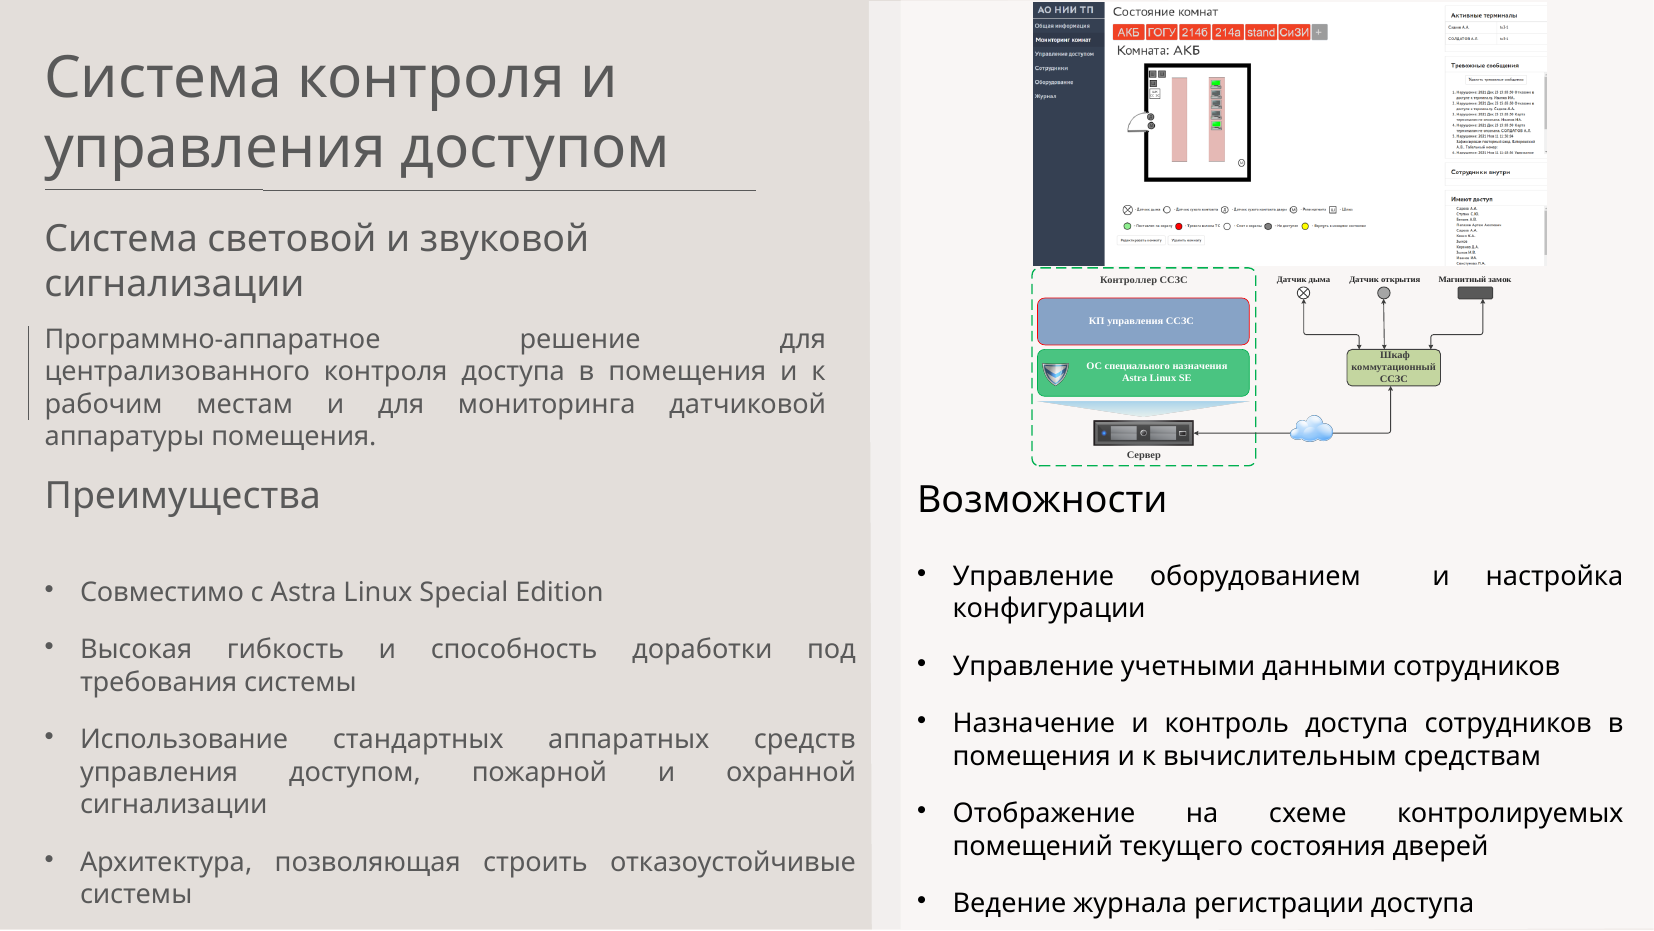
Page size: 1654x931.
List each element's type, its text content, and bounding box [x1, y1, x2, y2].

text_box Программно-аппаратное решение для централизованного контроля доступа в помещения и к рабочим местам и для мониторинга датчиковой аппаратуры помещения. [29, 313, 841, 463]
picture [1029, 2, 1595, 469]
text_box Преимущества Совместимо с Astra Linux Special Edition Высокая гибкость и способность доработки под требования системы Использование стандартных аппаратных средств управления доступом, пожарной и охранной сигнализации Архитектура, позволяющая строить отказоустойчивые системы [29, 463, 871, 894]
text_box Система световой и звуковой сигнализации [29, 206, 687, 281]
text_box Возможности Управление оборудованием и настройка конфигурации Управление учетными данными сотрудников Назначение и контроль доступа сотрудников в помещения и к вычислительным средствам Отображение на схеме контролируемых помещений текущего состояния дверей Ведение журнала регистрации доступа [928, 493, 1614, 894]
text_box [0, 0, 901, 930]
text_box Система контроля и управления доступом [29, 31, 869, 149]
text_box [868, 0, 1654, 931]
